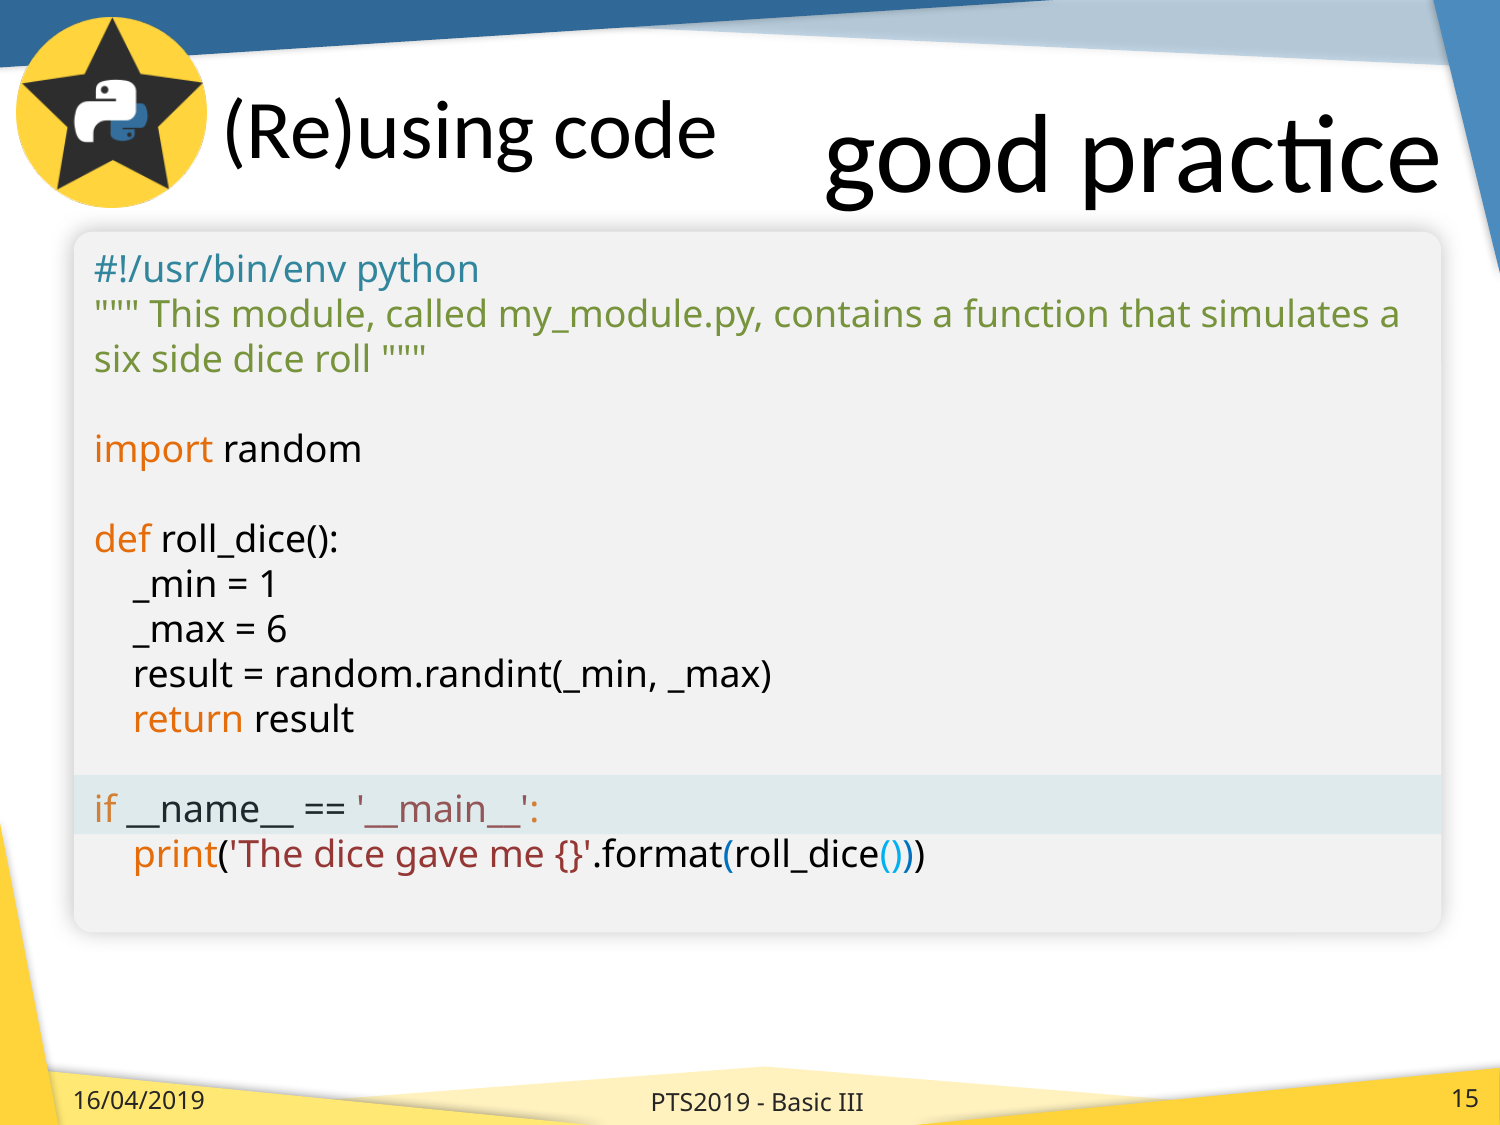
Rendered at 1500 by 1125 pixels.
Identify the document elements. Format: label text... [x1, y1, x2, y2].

footer PTS2019 - Basic III [520, 1071, 995, 1125]
text_box good practice [785, 88, 1481, 225]
slide_number 15 [1144, 1082, 1495, 1118]
text_box #!/usr/bin/env python """ This module, called my_module.py, contains a function that simulates a six side dice roll """ import random def roll_dice(): _min = 1 _max = 6 result = random.randint(_min, _max) return result if __name__ == '__main__': print('The dice gave me {}'.format(roll_dice())) [71, 229, 1444, 935]
picture [16, 17, 207, 208]
title (Re)using code [206, 66, 1425, 185]
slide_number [57, 1082, 408, 1118]
text_box [72, 773, 1443, 836]
